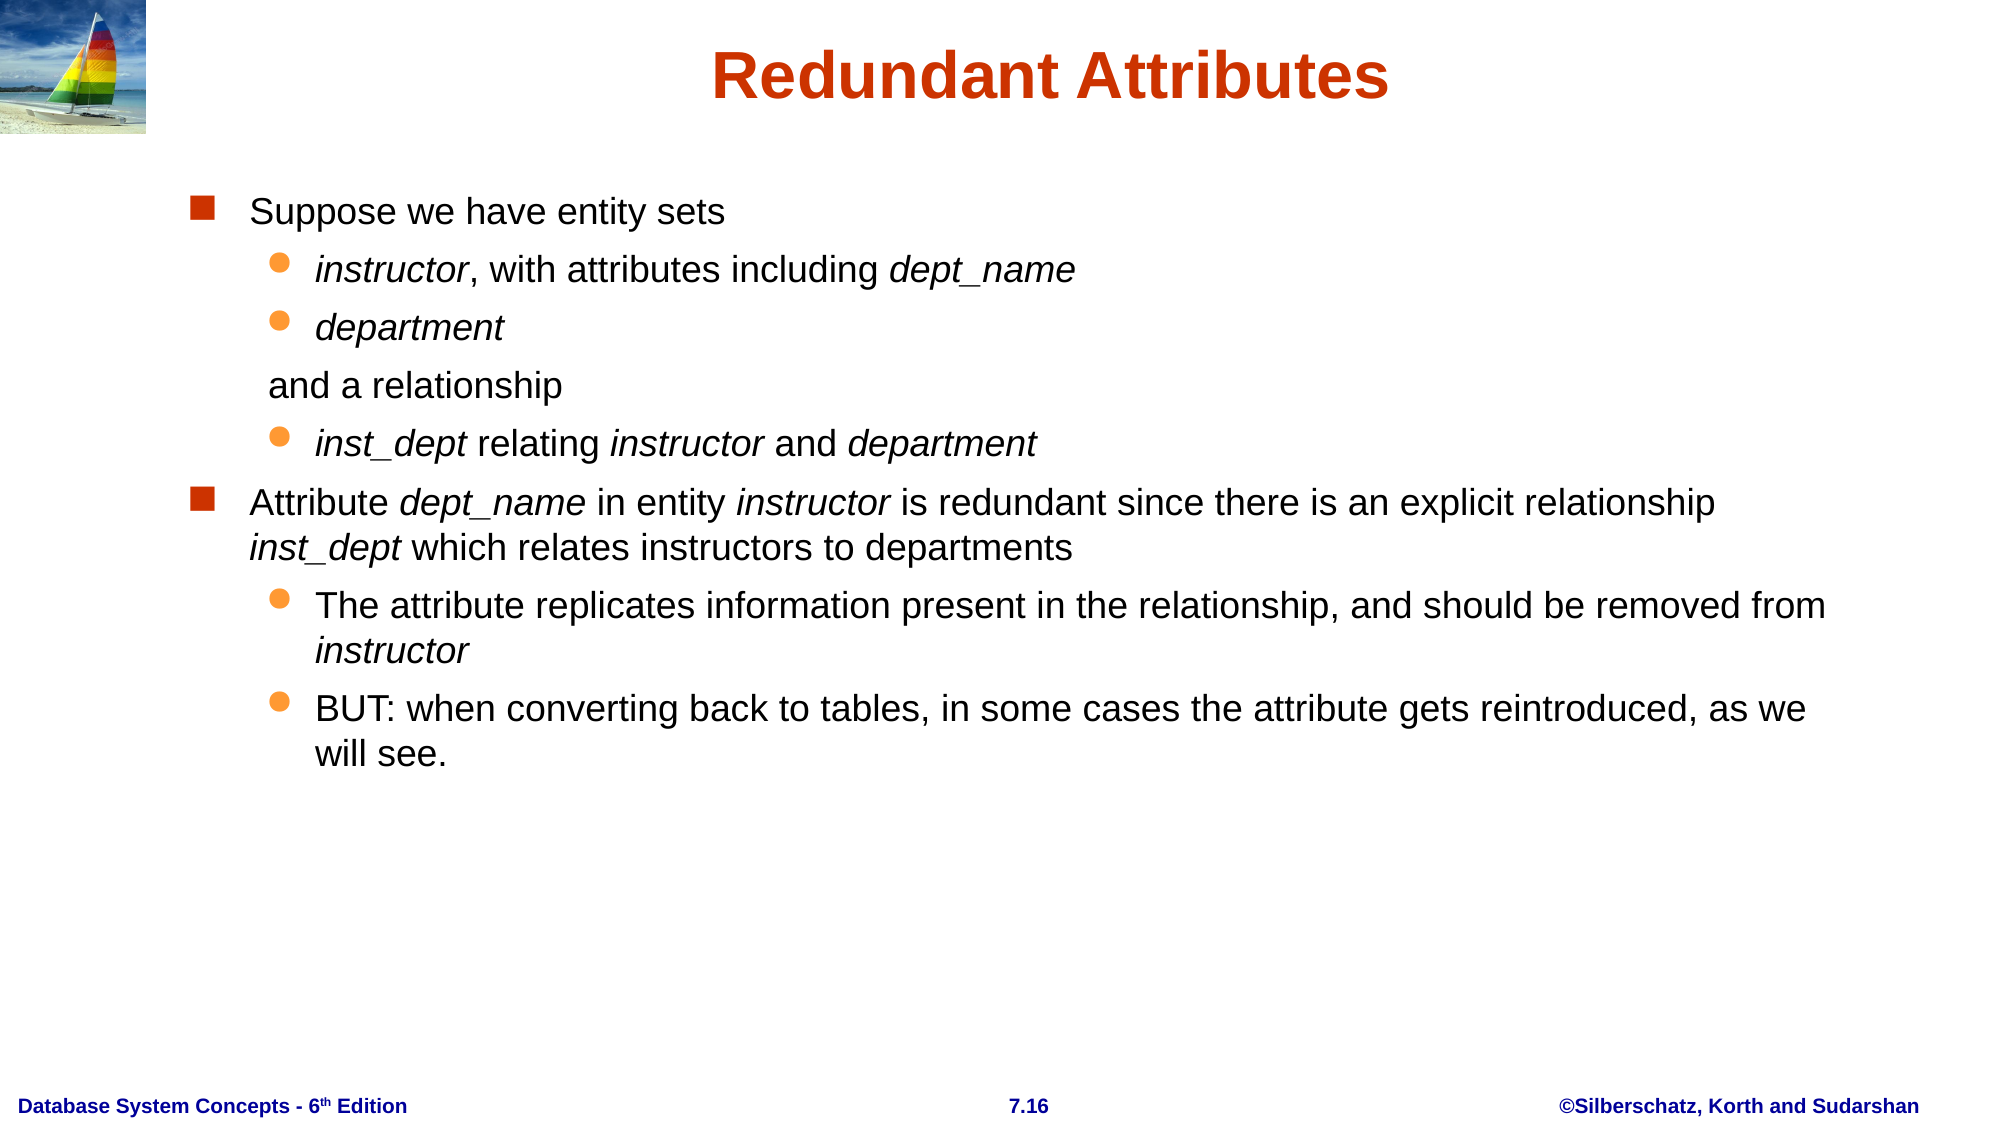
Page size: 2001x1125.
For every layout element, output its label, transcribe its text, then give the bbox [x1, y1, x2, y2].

title Redundant Attributes [167, 18, 1935, 120]
list Suppose we have entity sets instructor, with attributes including dept_name department and a relationship inst_dept relating instructor and department Attribute dept_name in entity instructor is redundant since there is an explicit relationship inst_dept which relates instructors to departments The attribute replicates information present in the relationship, and should be removed from instructor BUT: when converting back to tables, in some cases the attribute gets reintroduced, as we will see. [177, 179, 1855, 985]
picture [0, 0, 146, 134]
